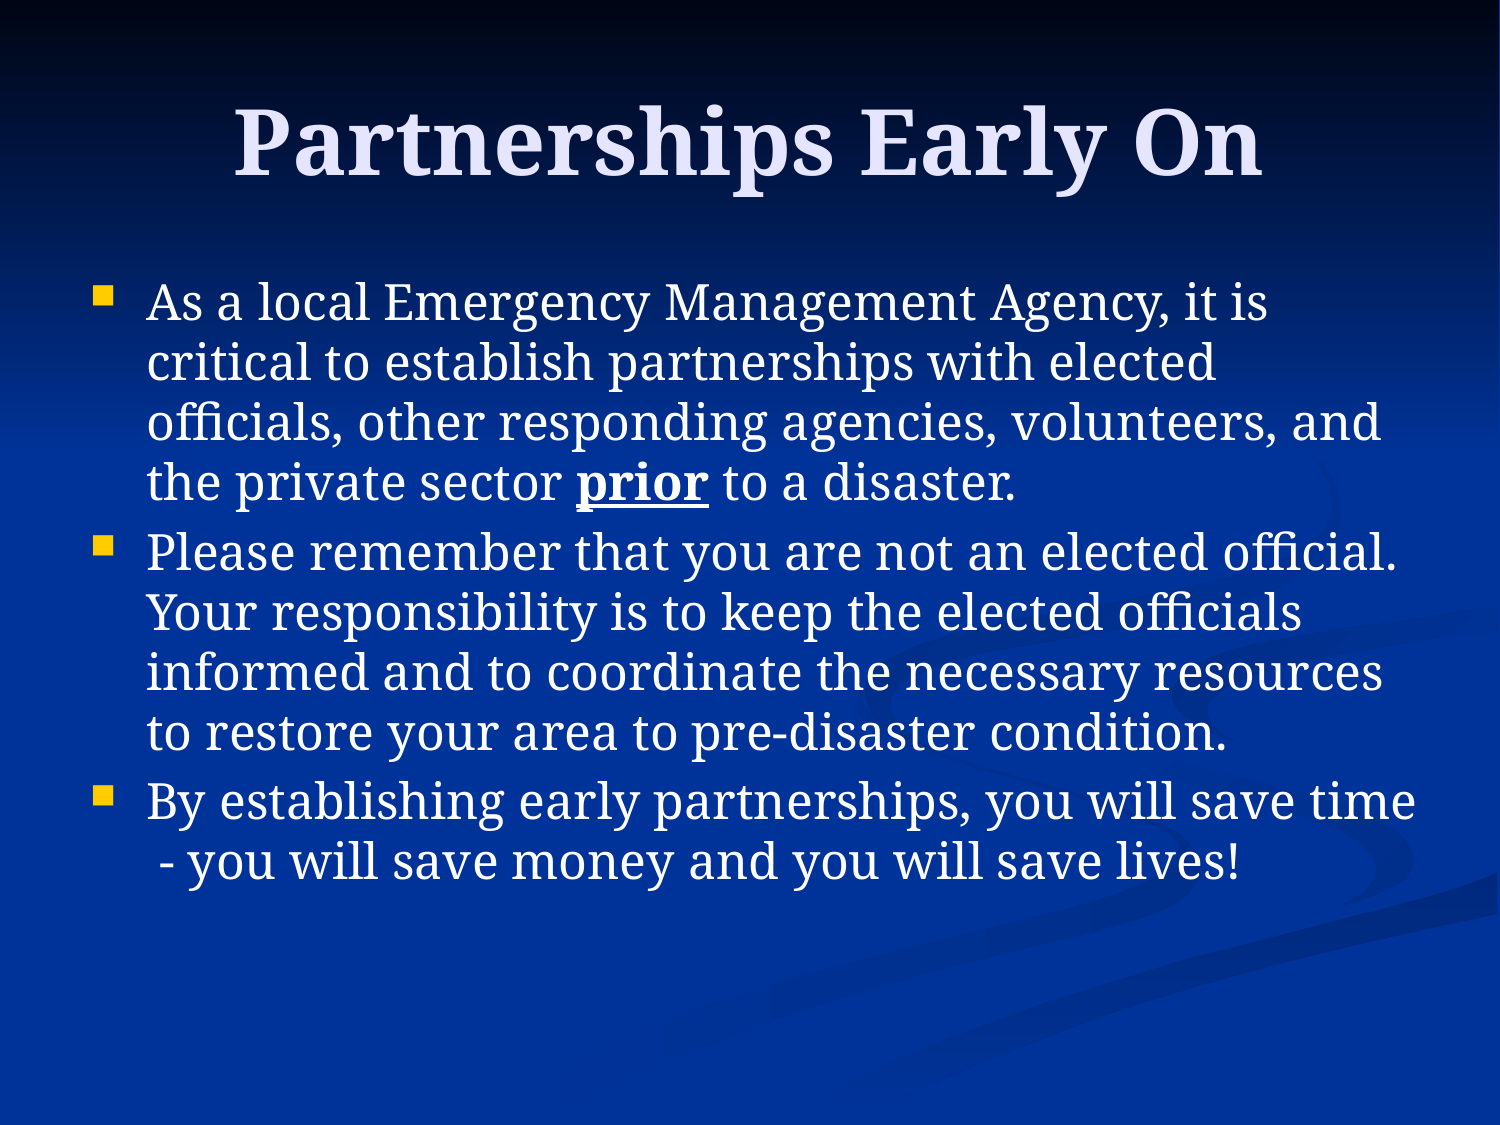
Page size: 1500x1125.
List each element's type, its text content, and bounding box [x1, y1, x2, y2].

title Partnerships Early On [74, 44, 1426, 233]
list As a local Emergency Management Agency, it is critical to establish partnerships with elected officials, other responding agencies, volunteers, and the private sector prior to a disaster. Please remember that you are not an elected official. Your responsibility is to keep the elected officials informed and to coordinate the necessary resources to restore your area to pre-disaster condition. By establishing early partnerships, you will save time - you will save money and you will save lives! [74, 262, 1438, 1006]
